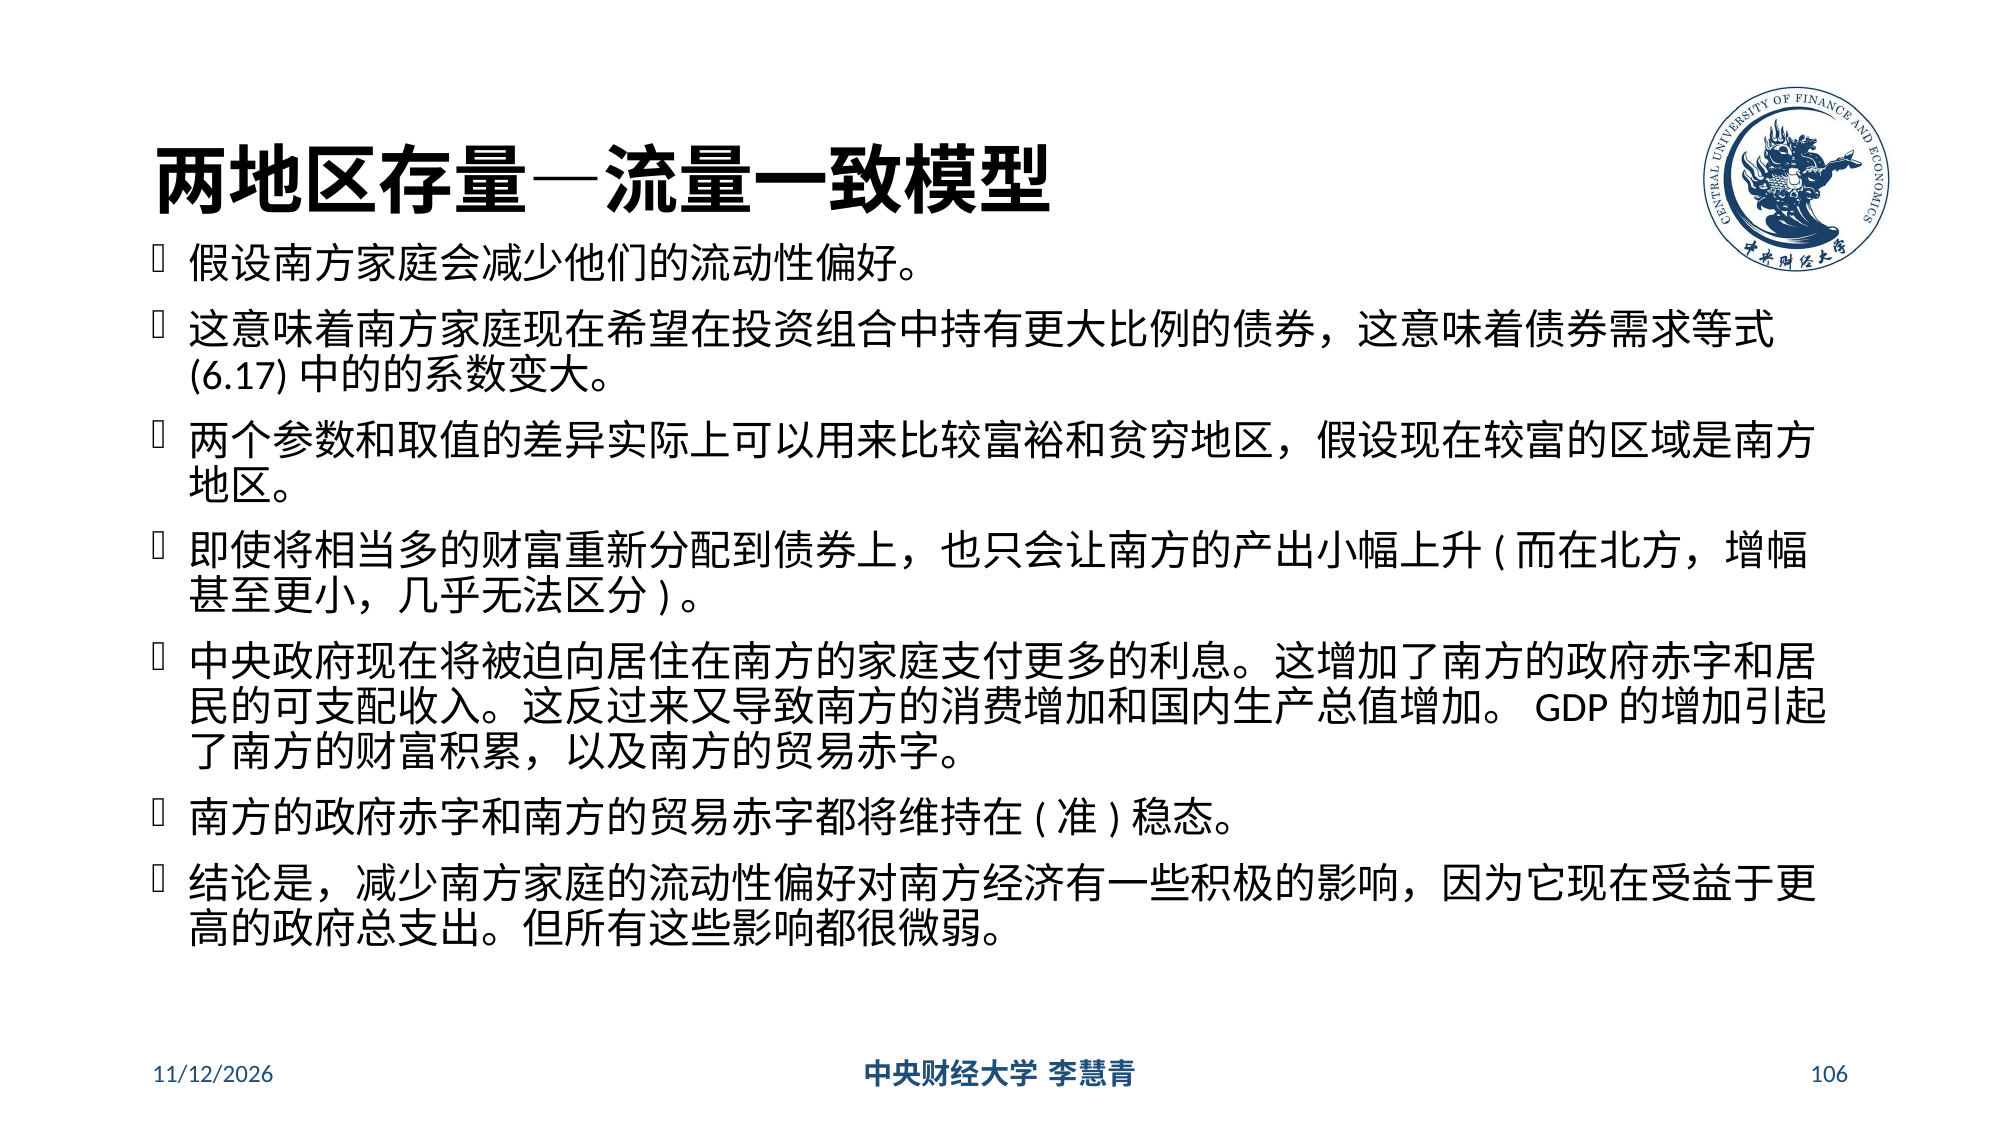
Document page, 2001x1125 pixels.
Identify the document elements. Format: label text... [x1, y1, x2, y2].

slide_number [137, 1042, 588, 1103]
picture [1615, 52, 1980, 307]
title 两地区存量—流量一致模型 [138, 74, 1864, 293]
footer 中央财经大学 李慧青 [662, 1042, 1338, 1103]
slide_number 106 [1413, 1042, 1864, 1103]
